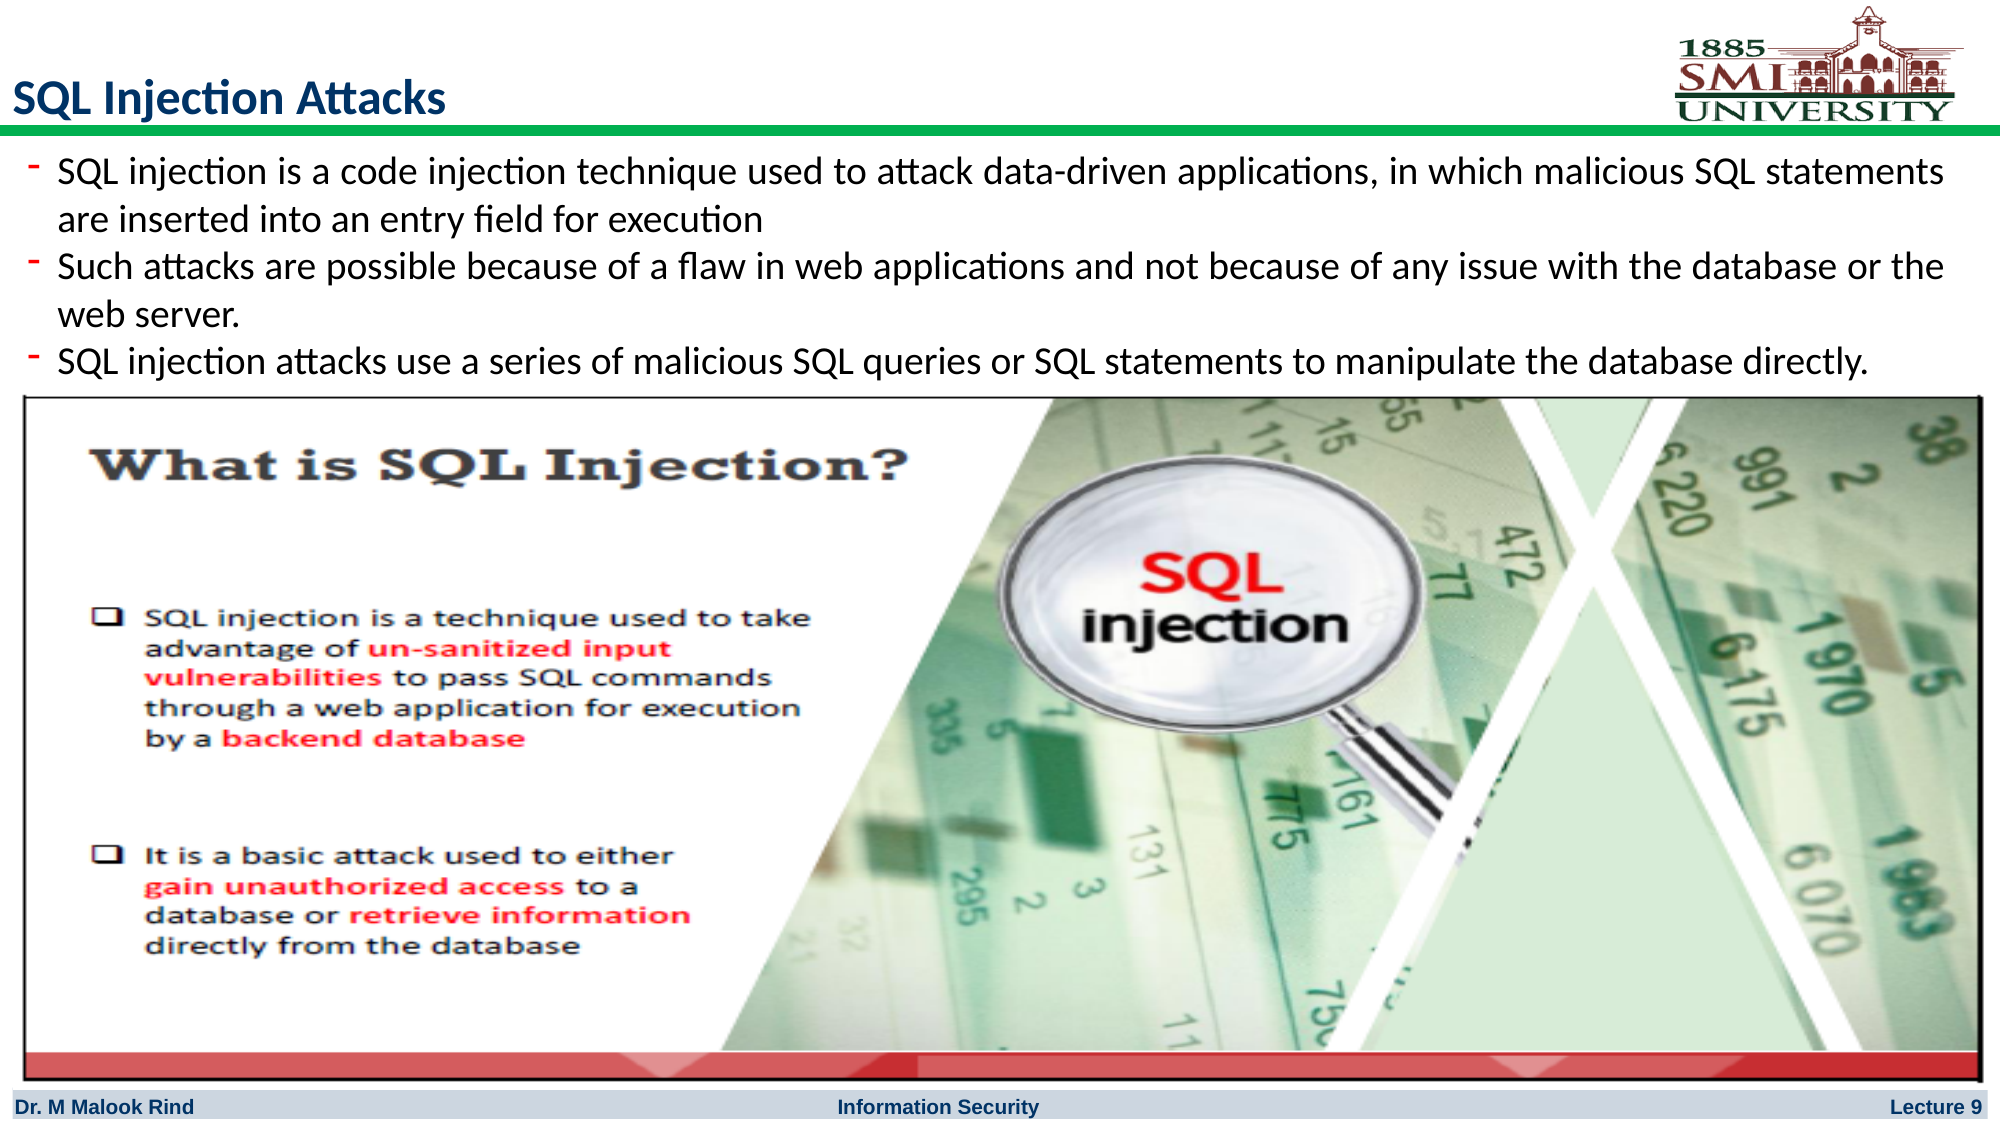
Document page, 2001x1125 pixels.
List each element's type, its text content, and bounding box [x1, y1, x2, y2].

text_box Dr. M Malook Rind Information Security Lecture 9 [12, 1100, 1988, 1125]
text_box SQL injection is a code injection technique used to attack data-driven applications, in which malicious SQL statements are inserted into an entry field for execution Such attacks are possible because of a flaw in web applications and not because of any issue with the database or the web server. SQL injection attacks use a series of malicious SQL queries or SQL statements to manipulate the database directly. [12, 137, 1963, 390]
picture [12, 392, 1995, 1090]
picture [1674, 6, 1995, 126]
text_box [0, 125, 2000, 136]
title SQL Injection Attacks [12, 64, 1660, 125]
